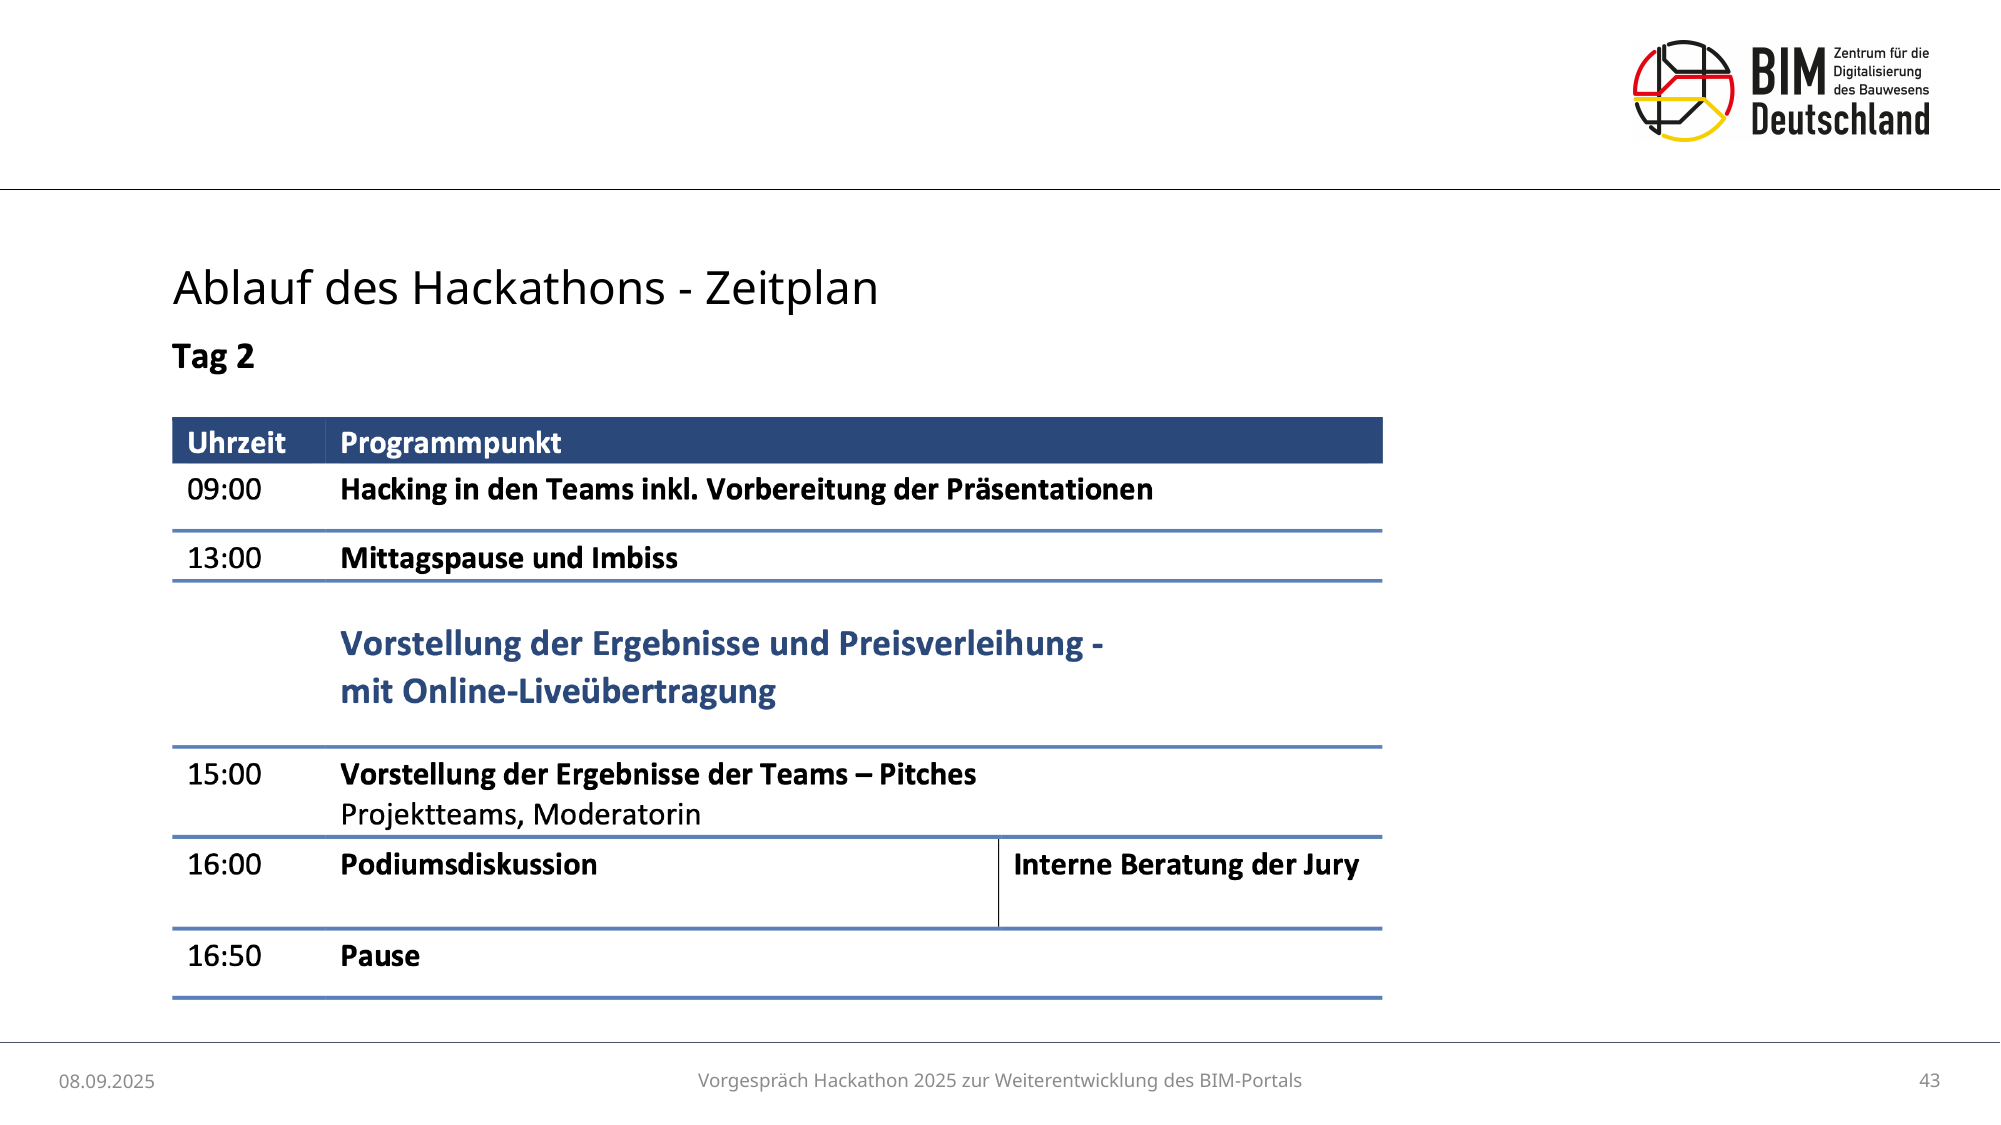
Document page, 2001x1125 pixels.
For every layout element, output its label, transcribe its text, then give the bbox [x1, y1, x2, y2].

picture [148, 328, 1403, 1007]
title Ablauf des Hackathons - Zeitplan [173, 265, 1827, 368]
picture [1633, 40, 1929, 142]
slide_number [59, 1062, 295, 1100]
slide_number 43 [1704, 1062, 1941, 1100]
footer Vorgespräch Hackathon 2025 zur Weiterentwicklung des BIM-Portals [295, 1062, 1704, 1100]
